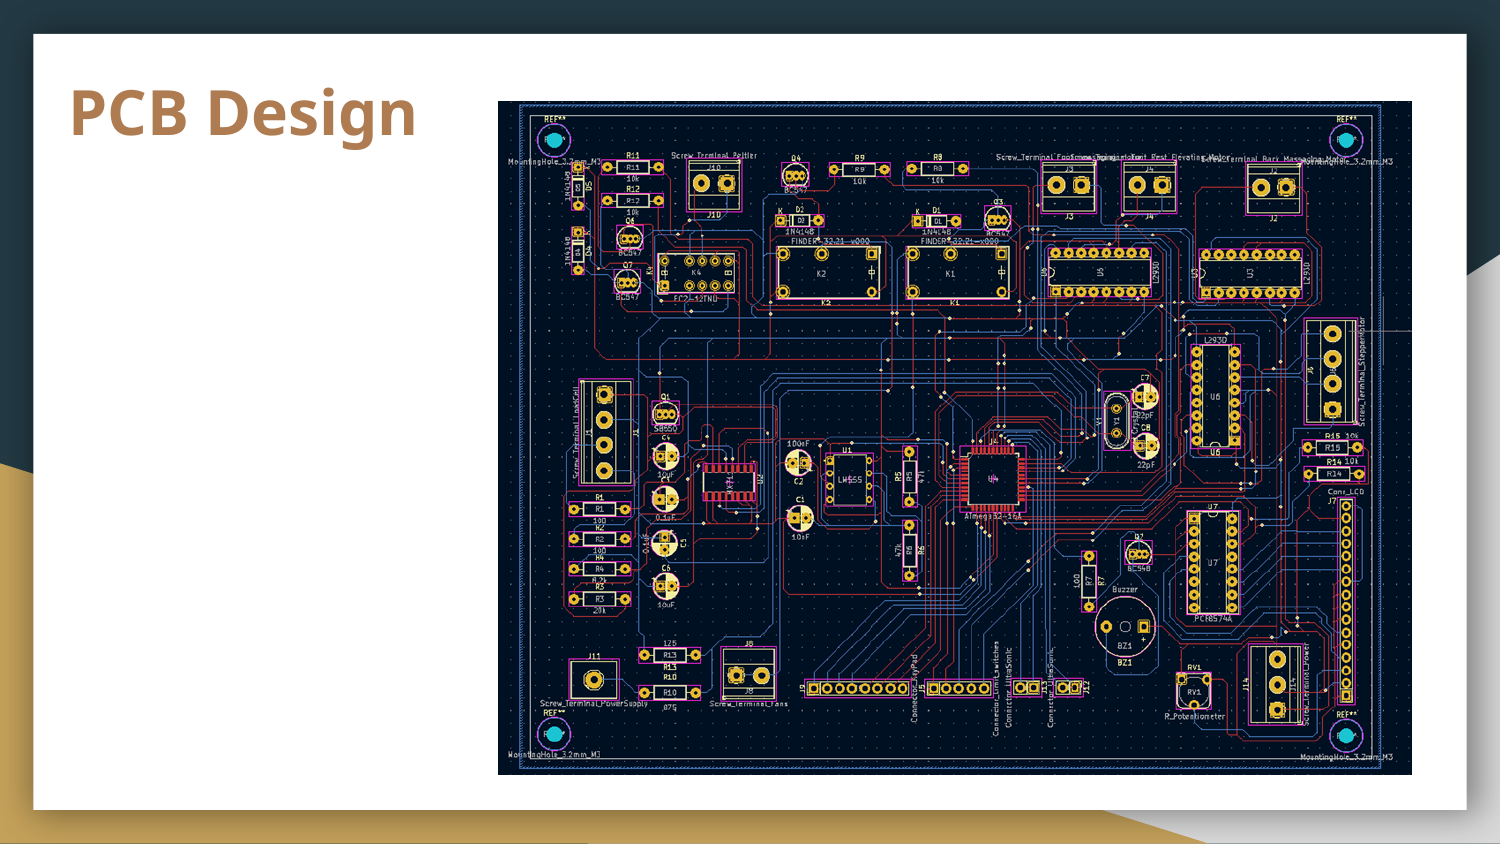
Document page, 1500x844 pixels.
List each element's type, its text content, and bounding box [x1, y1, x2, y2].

title PCB Design [53, 57, 1285, 215]
picture [498, 101, 1412, 776]
